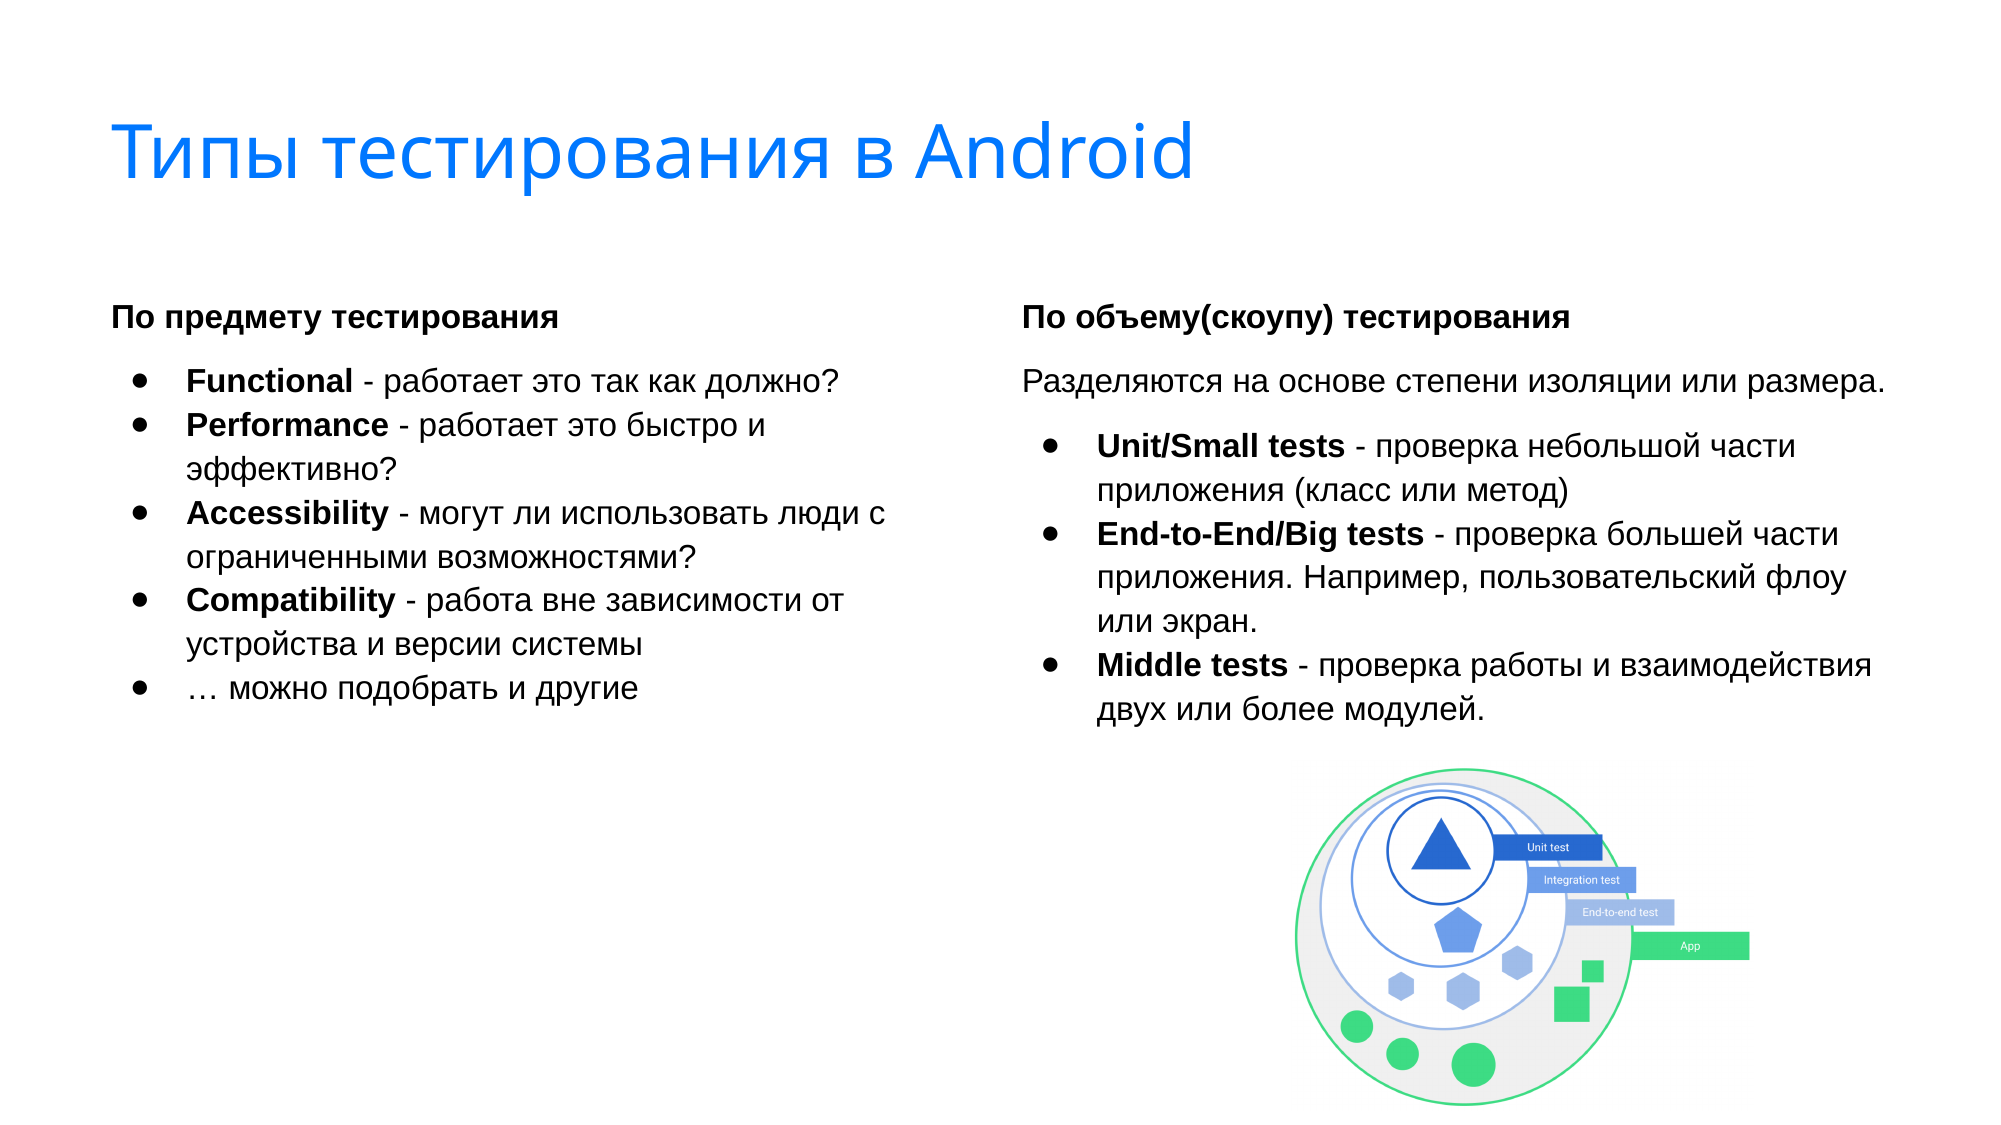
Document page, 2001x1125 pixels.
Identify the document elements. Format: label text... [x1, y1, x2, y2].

list По объему(скоупу) тестирования Разделяются на основе степени изоляции или размера. Unit/Small tests - проверка небольшой части приложения (класс или метод) End-to-End/Big tests - проверка большей части приложения. Например, пользовательский флоу или экран. Middle tests - проверка работы и взаимодействия двух или более модулей. [1021, 290, 1892, 1018]
title Типы тестирования в Android [111, 113, 1892, 220]
picture [1291, 759, 1755, 1112]
list По предмету тестирования Functional - работает это так как должно? Performance - работает это быстро и эффективно? Accessibility - могут ли использовать люди с ограниченными возможностями? Compatibility - работа вне зависимости от устройства и версии системы … можно подобрать и другие [111, 290, 982, 1018]
